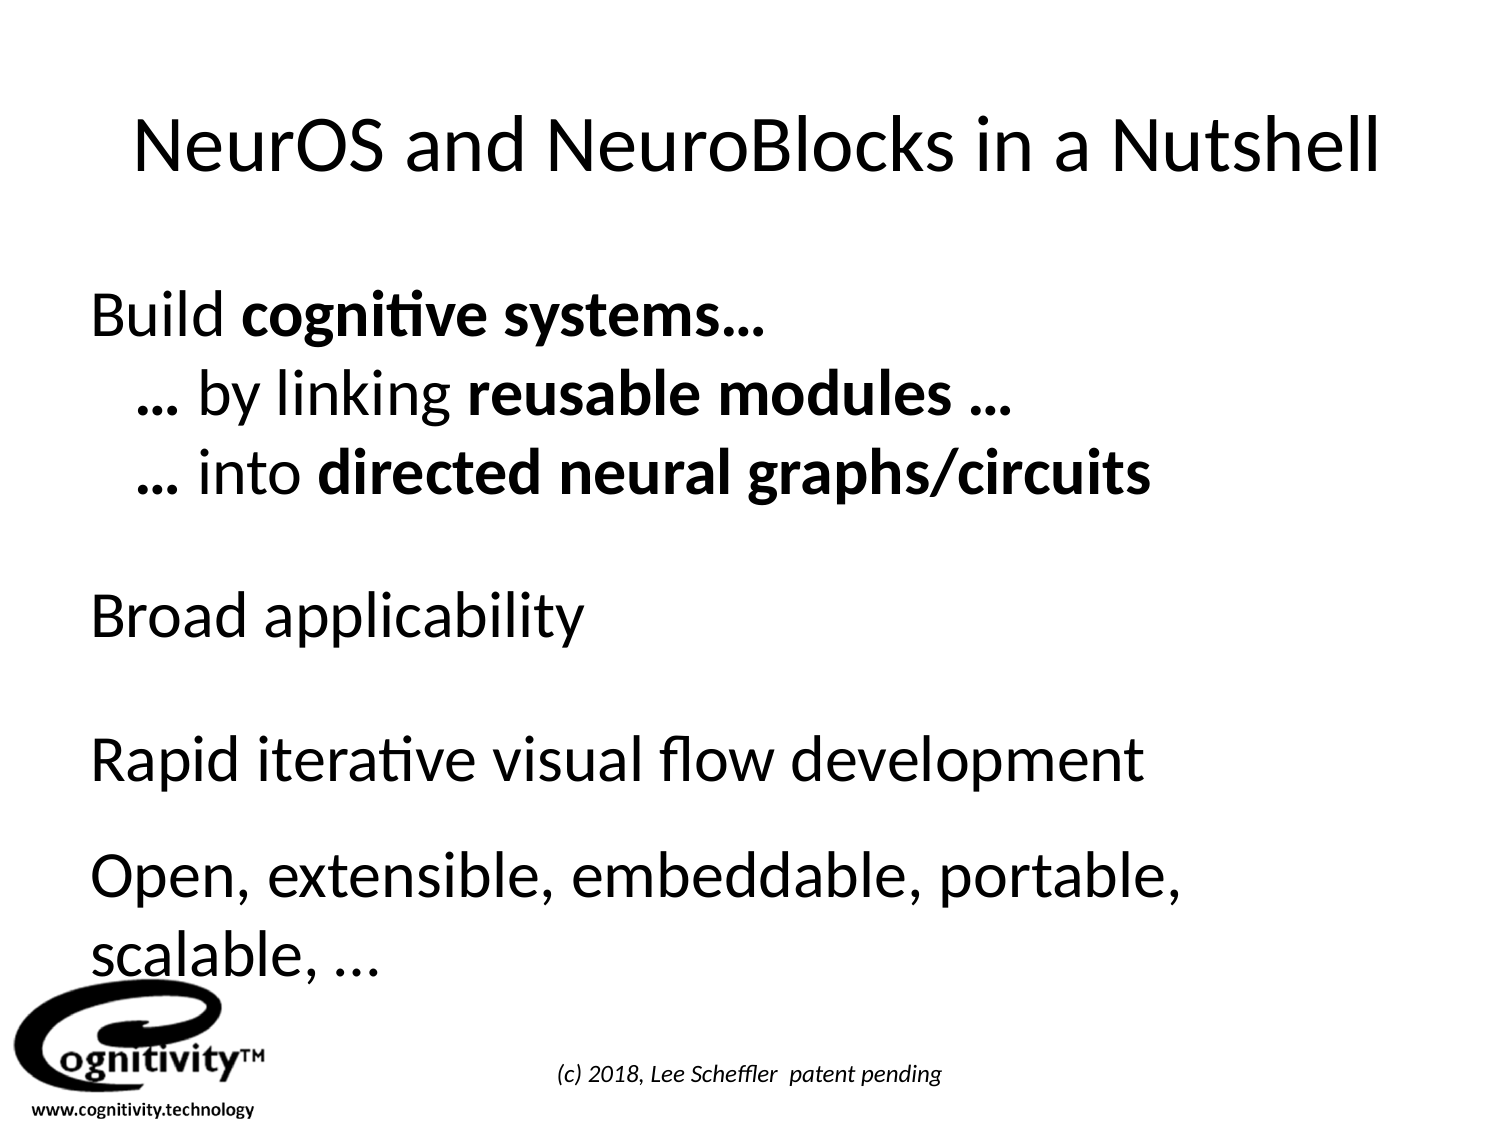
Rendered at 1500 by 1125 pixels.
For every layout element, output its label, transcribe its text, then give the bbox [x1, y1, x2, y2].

picture [0, 966, 277, 1125]
title NeurOS and NeuroBlocks in a Nutshell [64, 45, 1453, 233]
footer (c) 2018, Lee Scheffler patent pending [512, 1042, 988, 1103]
list Build cognitive systems… … by linking reusable modules … … into directed neural graphs/circuits Broad applicability Rapid iterative visual flow development Open, extensible, embeddable, portable, scalable, … [75, 262, 1425, 1005]
